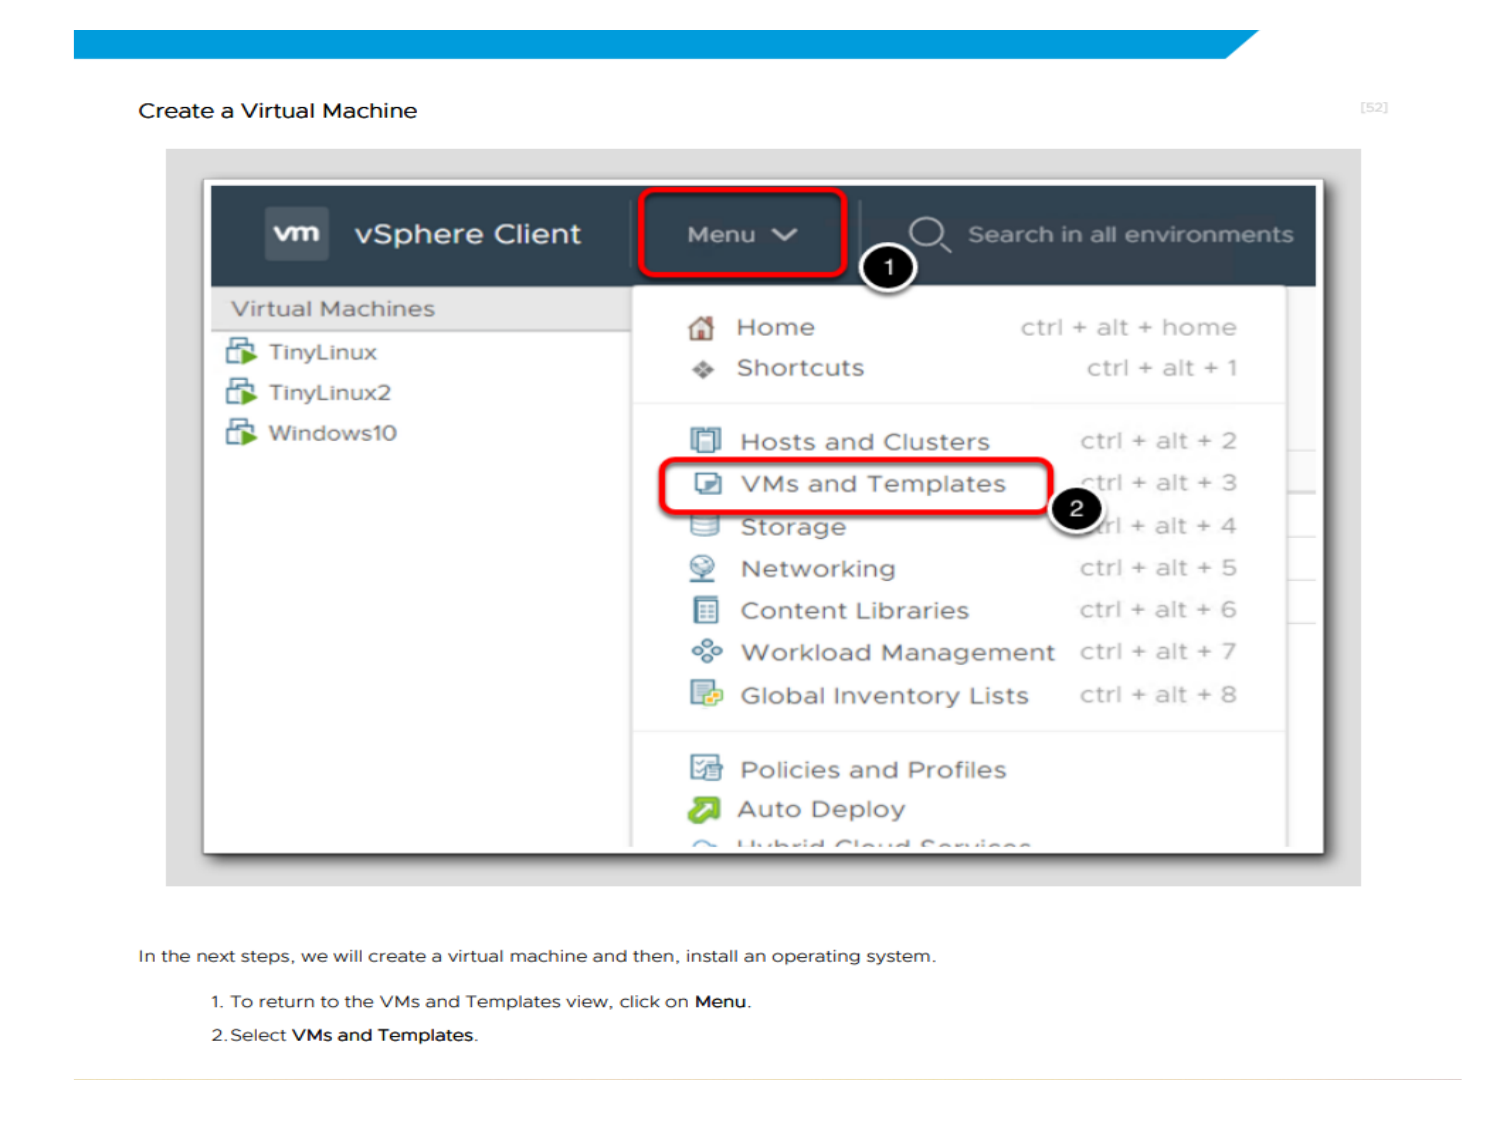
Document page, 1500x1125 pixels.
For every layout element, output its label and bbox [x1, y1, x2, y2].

list [73, 30, 1462, 1081]
